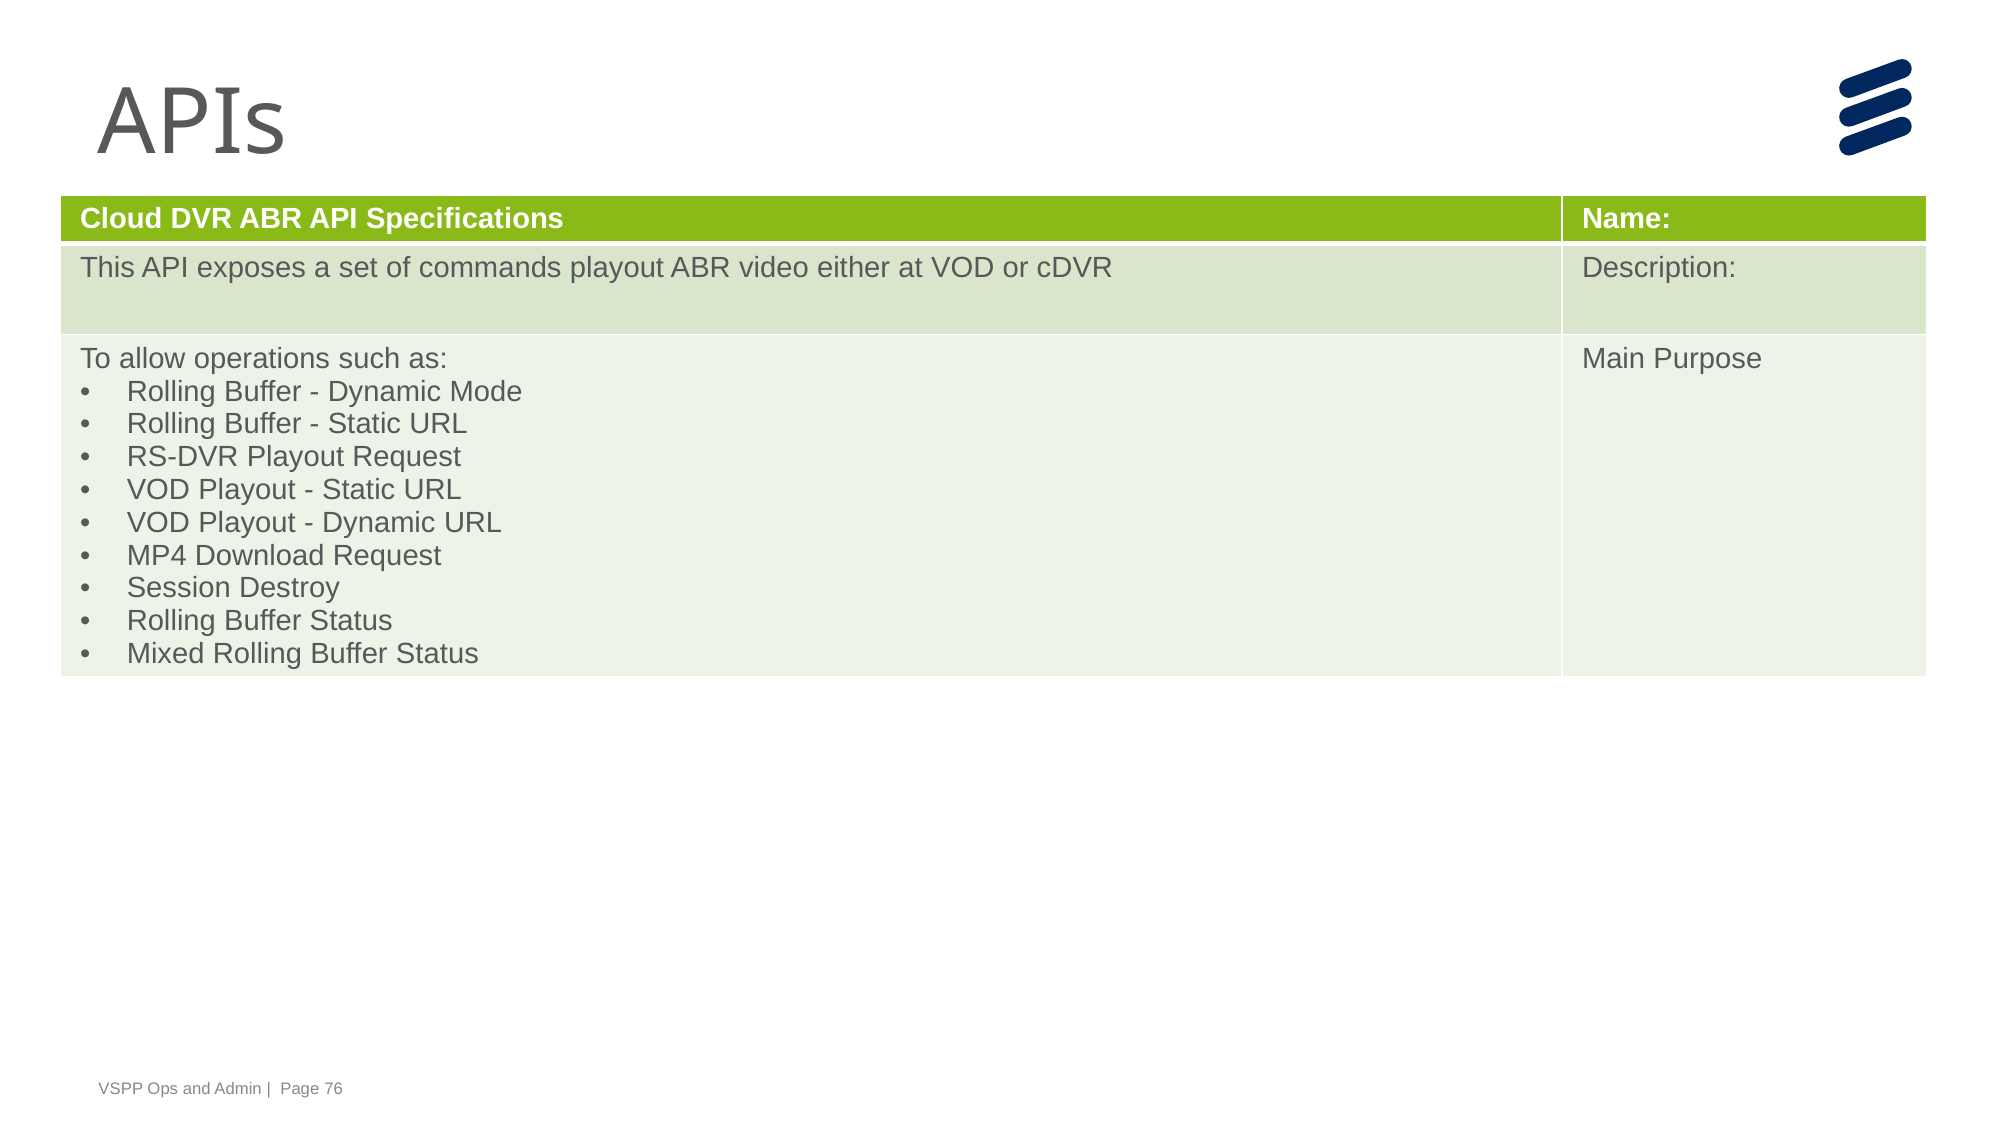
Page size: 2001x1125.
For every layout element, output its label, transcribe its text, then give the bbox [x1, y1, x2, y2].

table_cell Description: [1563, 246, 1926, 334]
table_header Cloud DVR ABR API Specifications [61, 196, 1561, 241]
table_cell This API exposes a set of commands playout ABR video either at VOD or cDVR [61, 246, 1561, 334]
table_cell To allow operations such as: Rolling Buffer - Dynamic Mode Rolling Buffer - Static URL RS-DVR Playout Request VOD Playout - Static URL VOD Playout - Dynamic URL MP4 Download Request Session Destroy Rolling Buffer Status Mixed Rolling Buffer Status [61, 335, 1561, 676]
table_cell Main Purpose [1563, 335, 1926, 676]
table_header Name: [1563, 196, 1926, 241]
title APIs [85, 39, 1726, 194]
